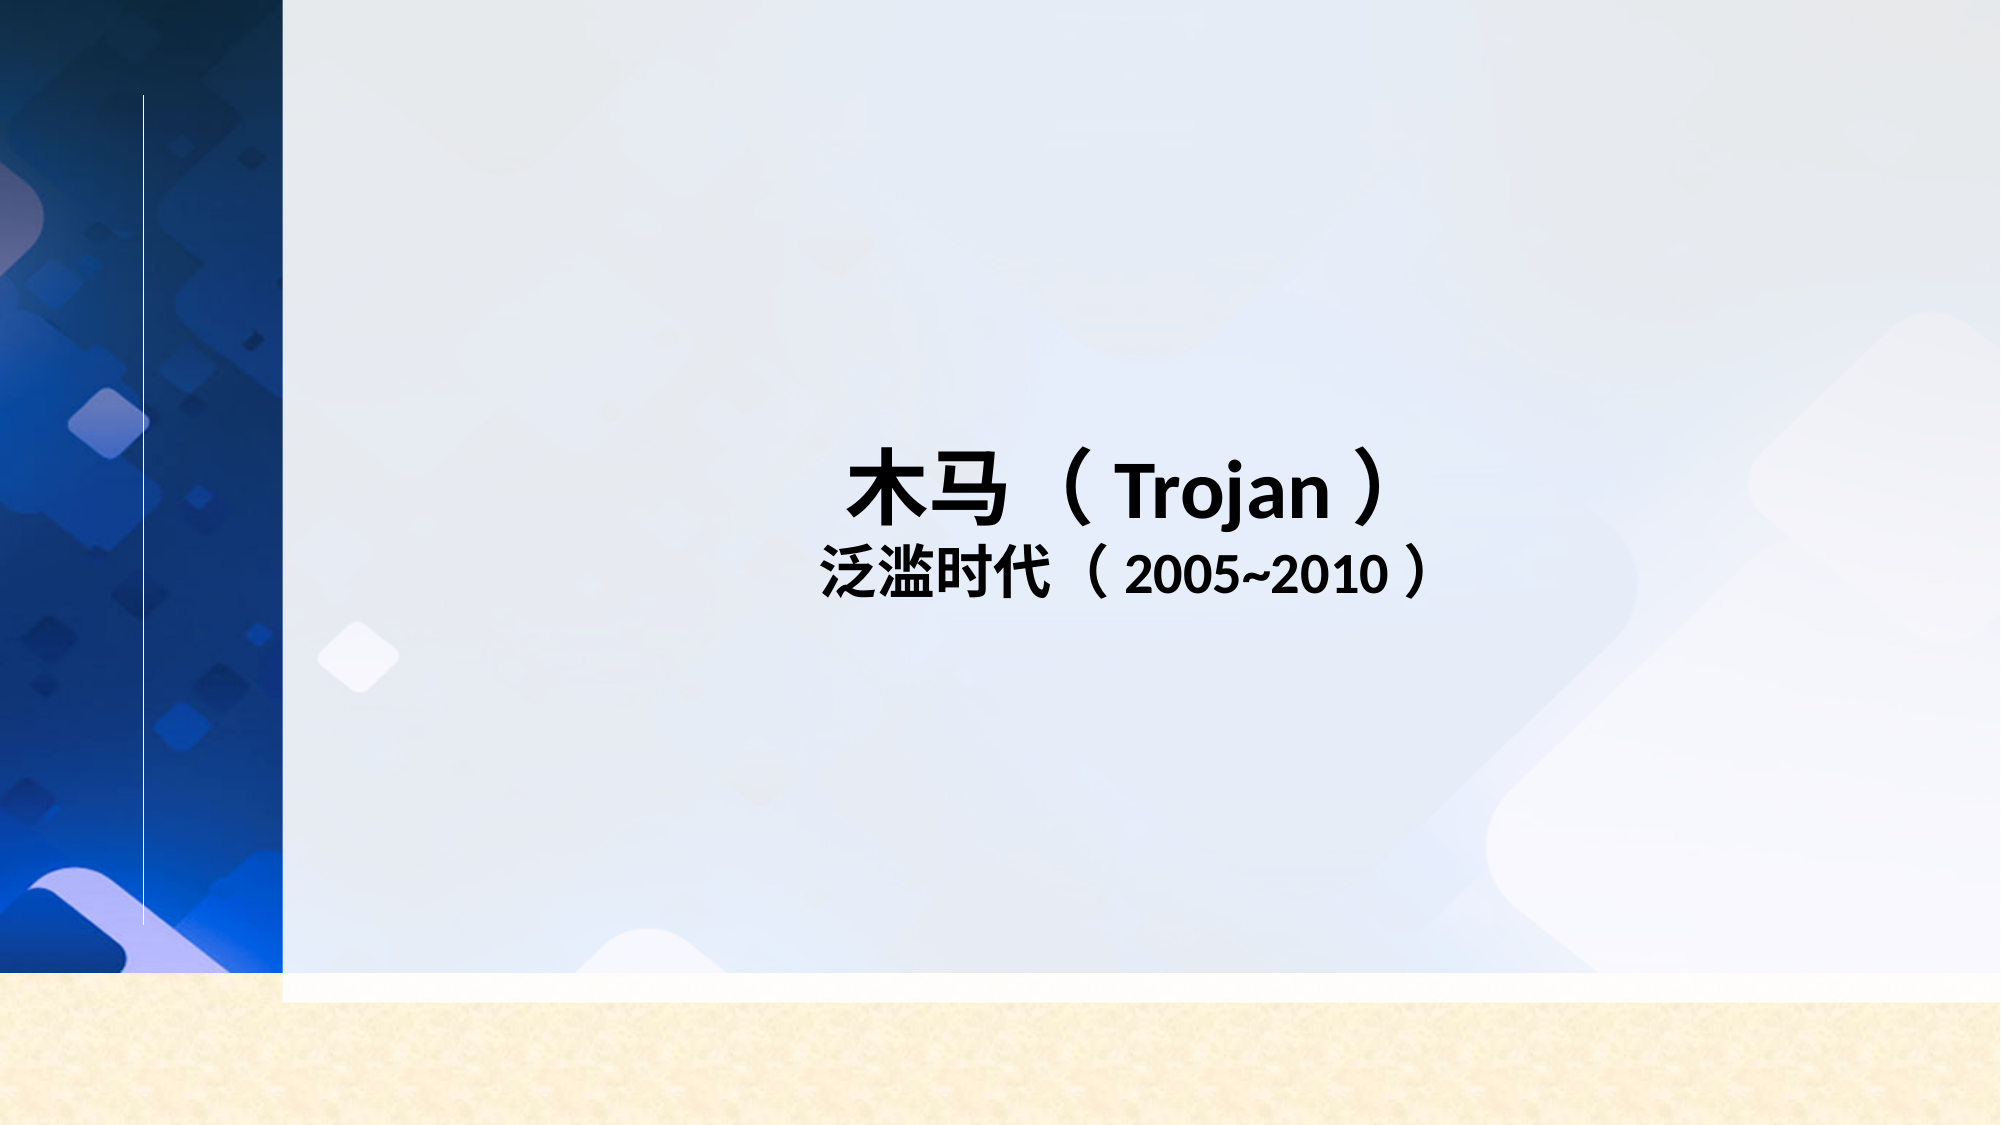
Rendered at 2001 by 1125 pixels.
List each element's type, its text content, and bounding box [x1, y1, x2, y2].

picture [0, 0, 2001, 1125]
text_box 木马（Trojan） 泛滥时代（2005~2010） [280, 428, 2000, 613]
